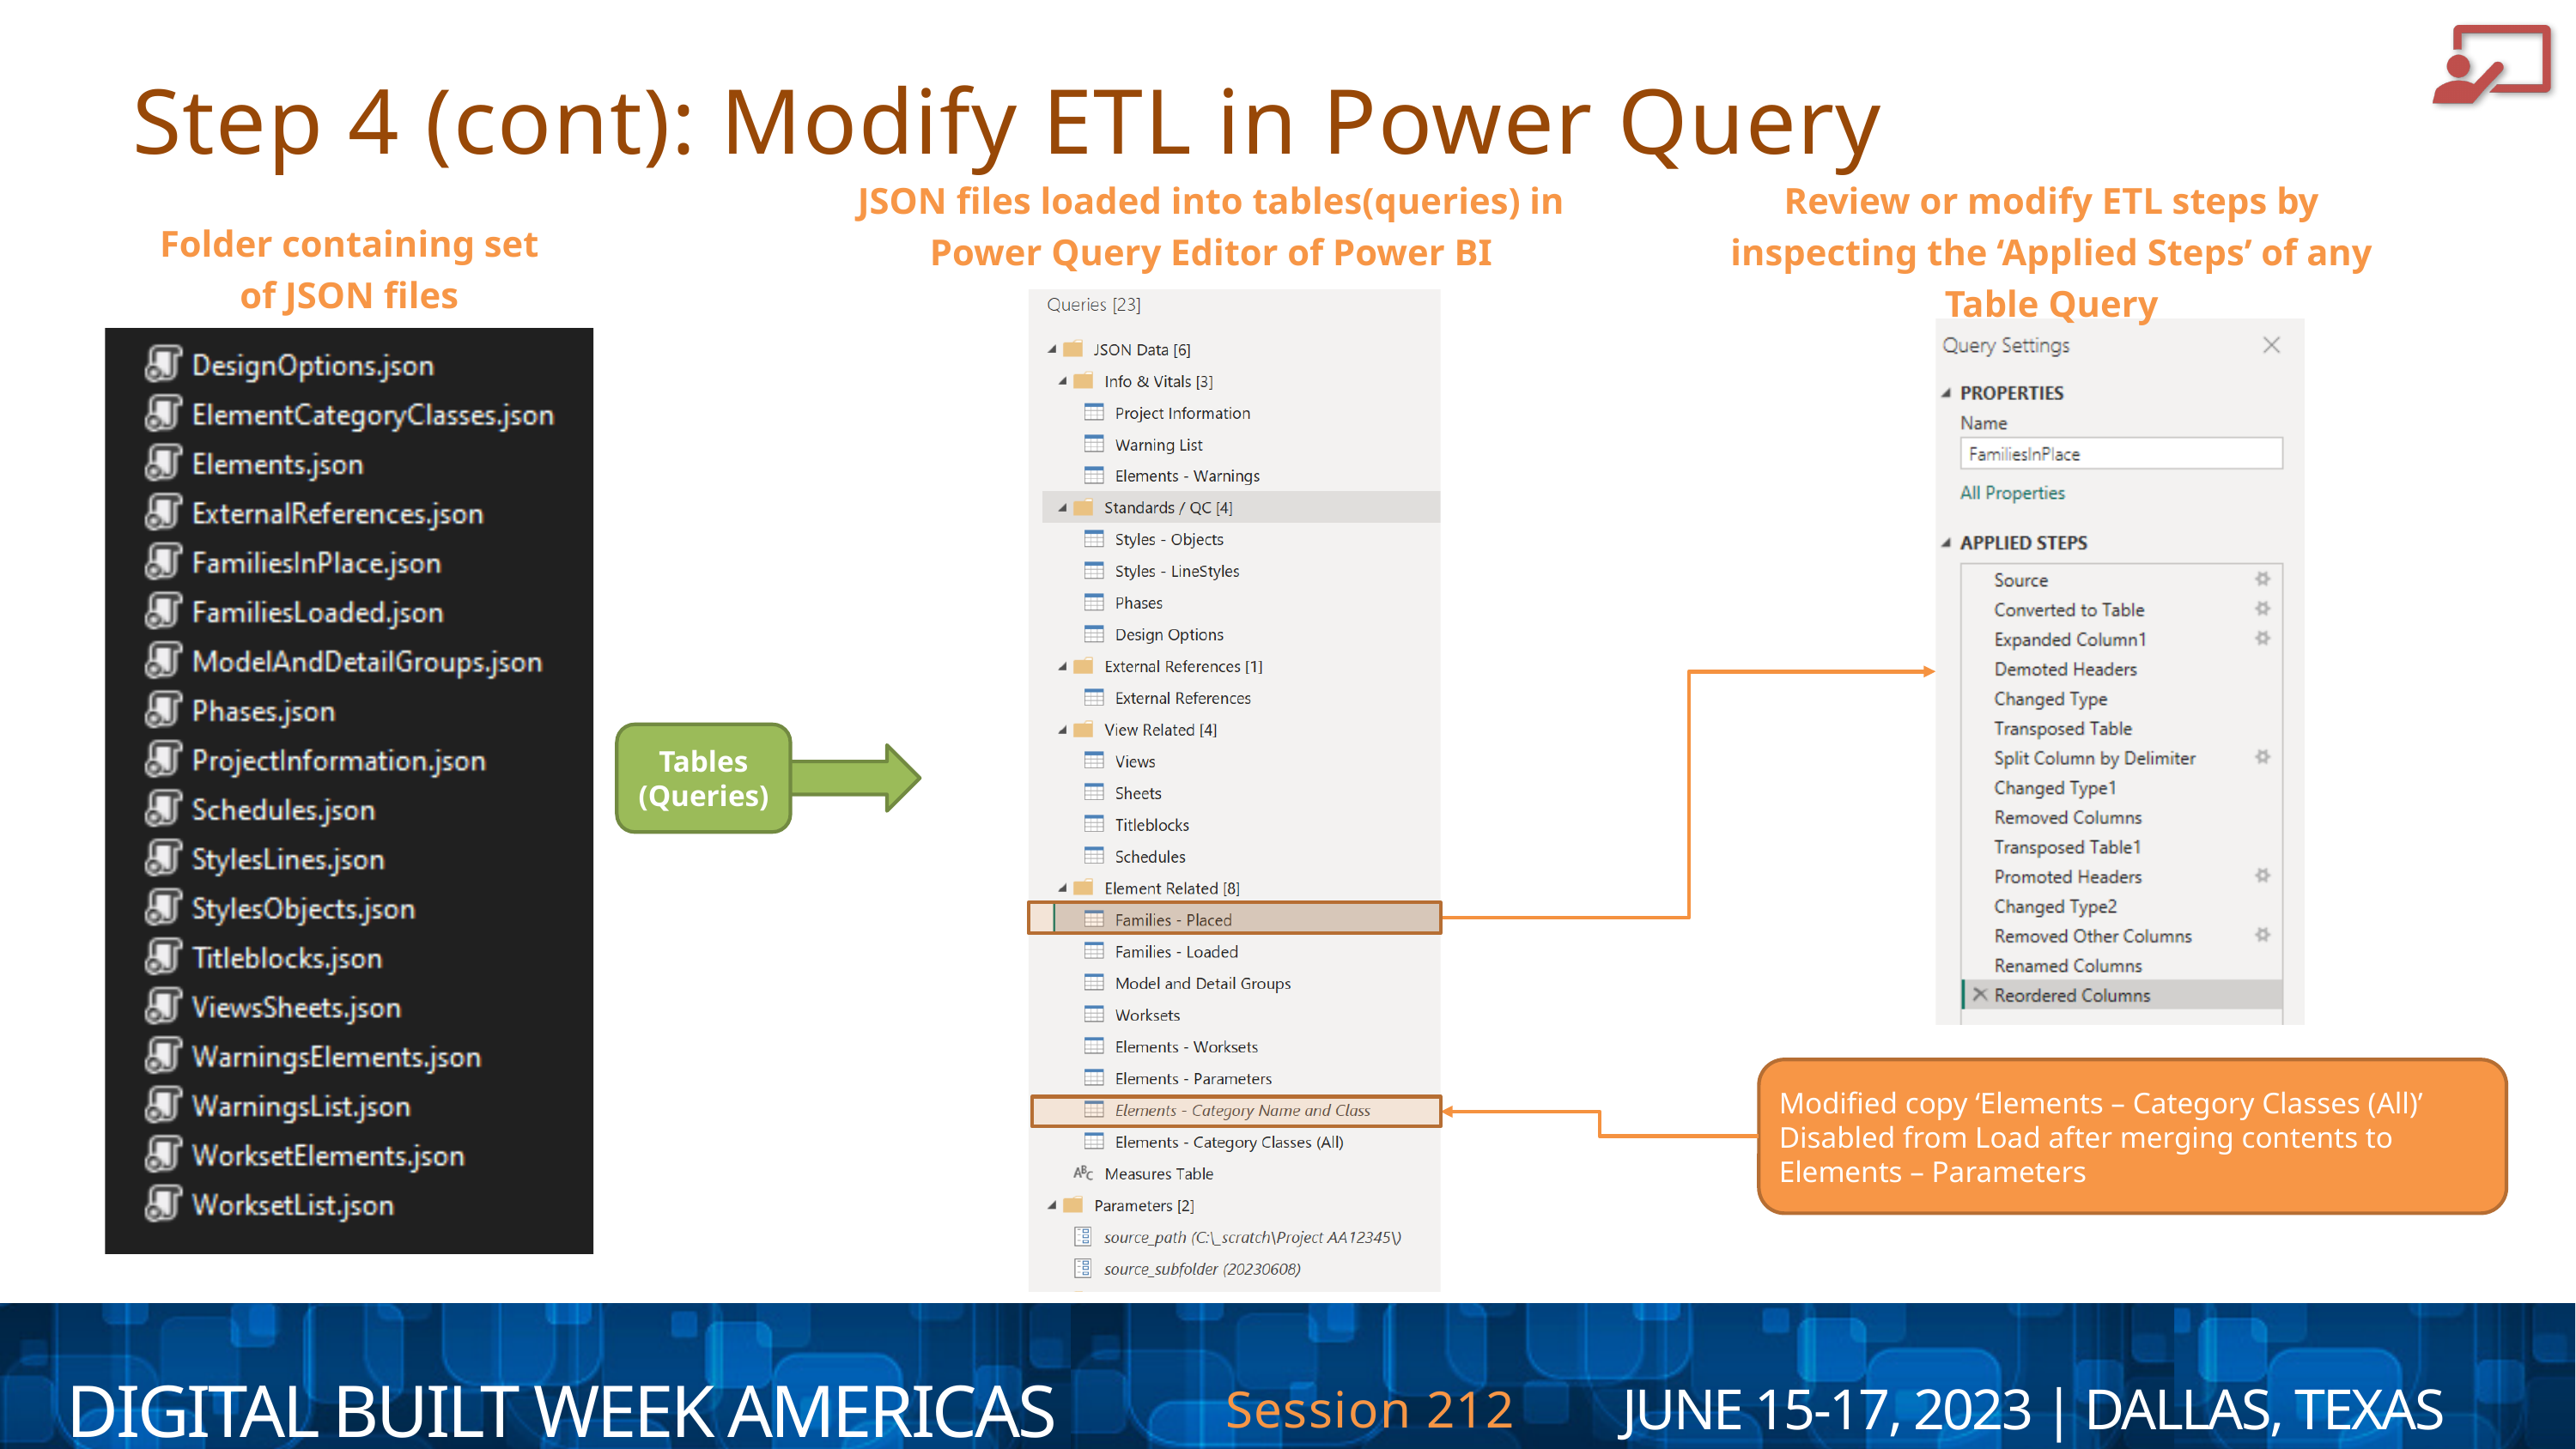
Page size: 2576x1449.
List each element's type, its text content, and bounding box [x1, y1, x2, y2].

text_box Folder containing set of JSON files [150, 212, 548, 316]
text_box [793, 743, 922, 813]
picture [2427, 0, 2556, 130]
picture [1028, 289, 1441, 1292]
text_box Review or modify ETL steps by inspecting the ‘Applied Steps’ of any Table Query [1691, 170, 2413, 325]
text_box JSON files loaded into tables(queries) in Power Query Editor of Power BI [813, 170, 1609, 274]
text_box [1446, 671, 1936, 919]
text_box Modified copy ‘Elements – Category Classes (All)’ Disabled from Load after merging contents to Elements – Parameters [1757, 1058, 2509, 1216]
picture [105, 327, 594, 1254]
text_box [1446, 1111, 1759, 1137]
text_box Tables (Queries) [615, 722, 793, 834]
picture [1935, 318, 2306, 1025]
picture [0, 1303, 2576, 1449]
text_box Step 4 (cont): Modify ETL in Power Query [132, 75, 2042, 172]
